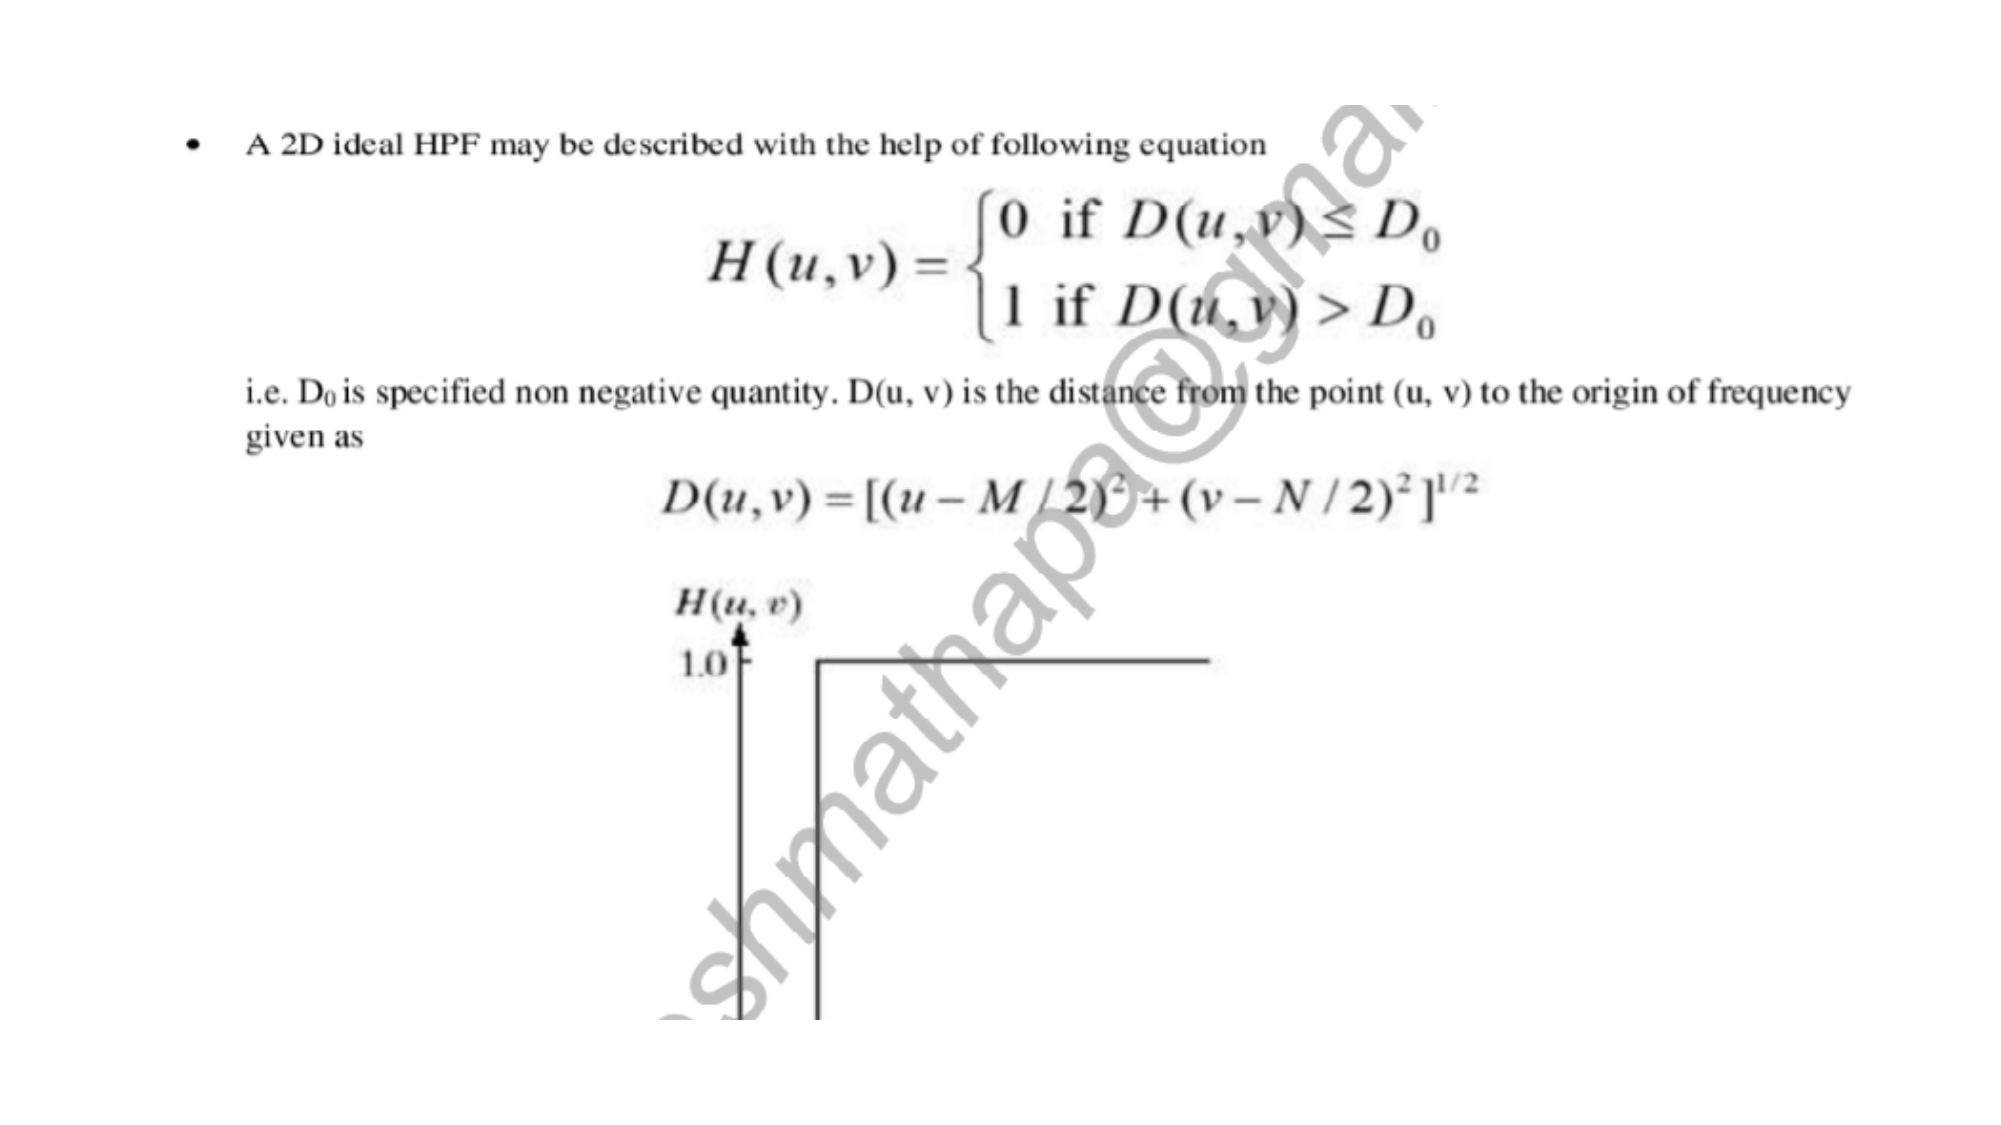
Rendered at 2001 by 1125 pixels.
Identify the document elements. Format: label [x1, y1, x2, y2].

list [105, 105, 1895, 1020]
